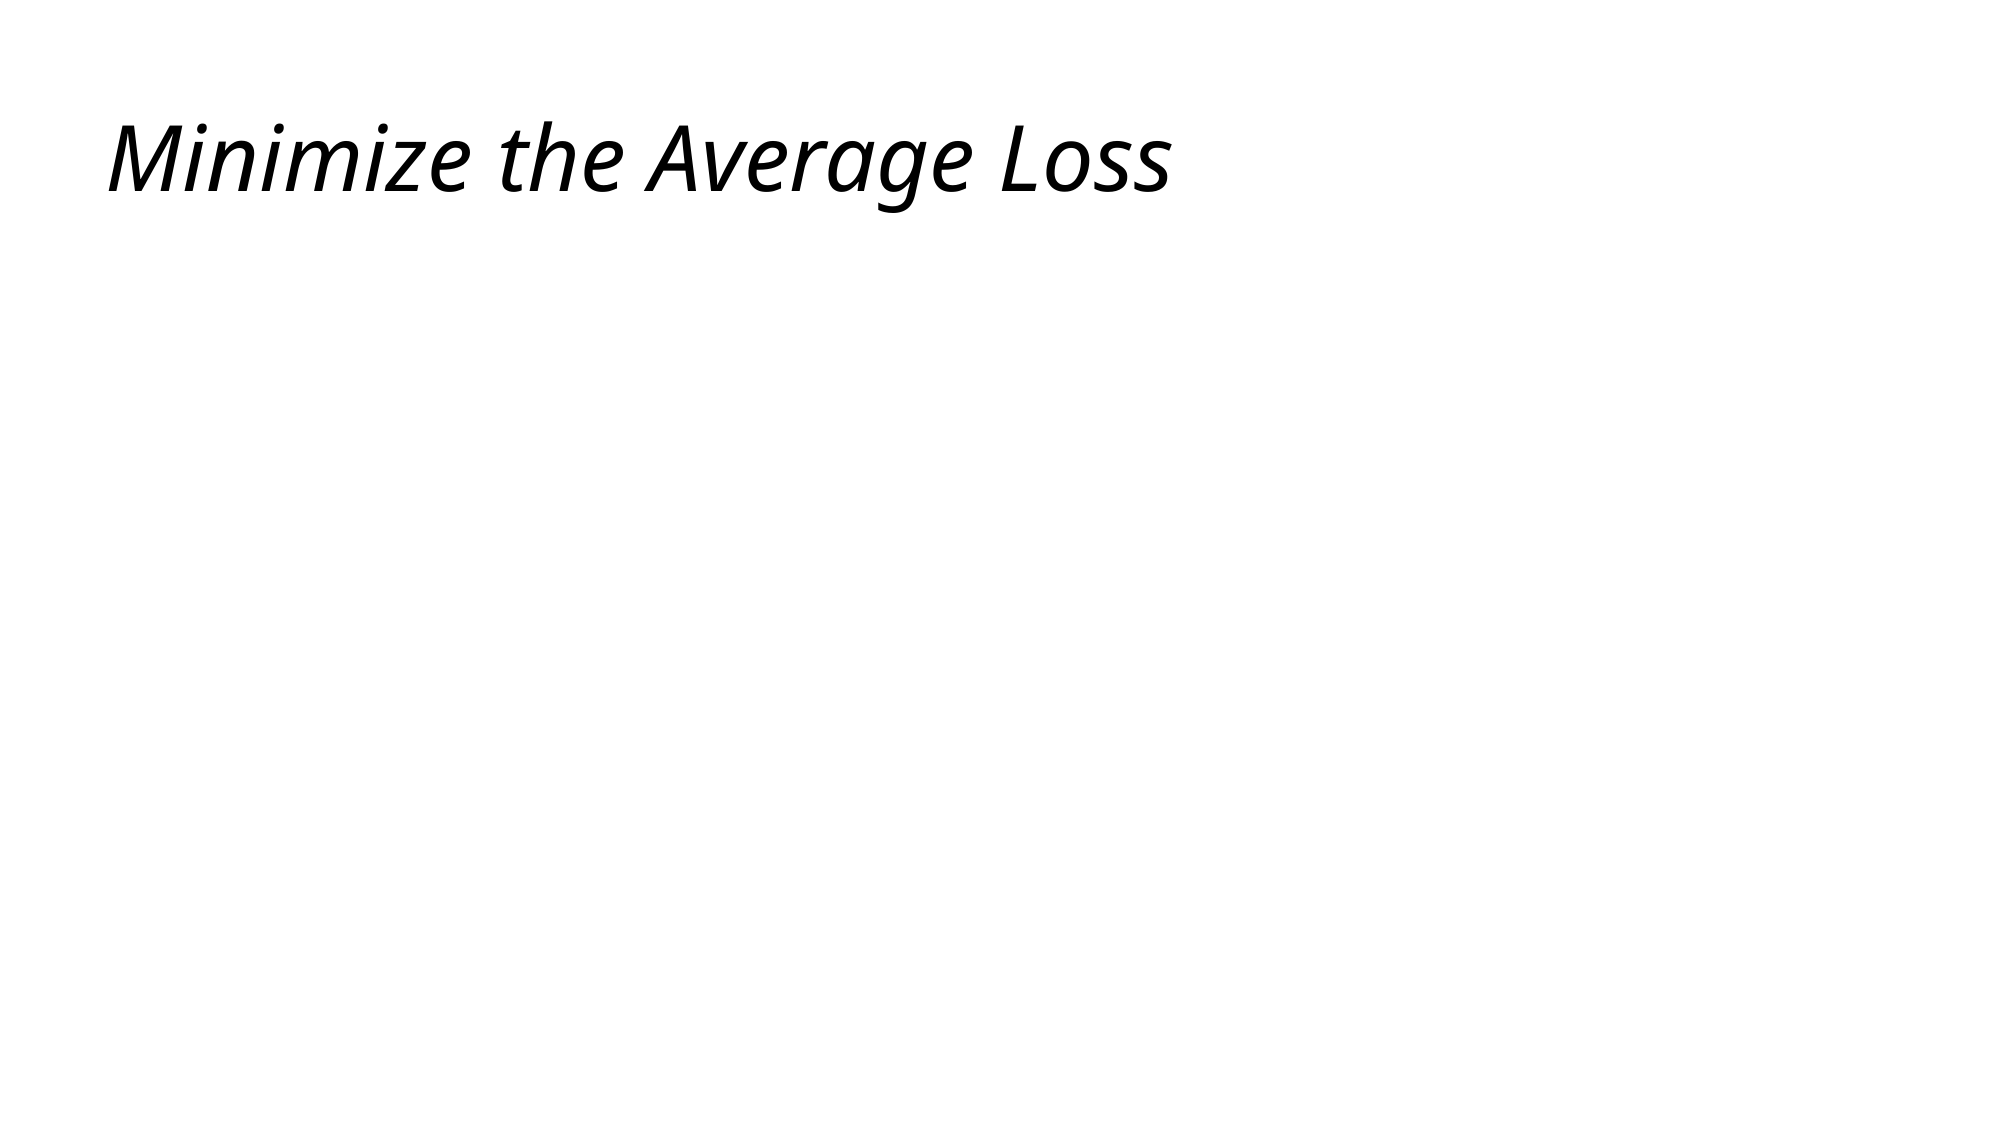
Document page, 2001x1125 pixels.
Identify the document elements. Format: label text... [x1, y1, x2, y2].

title Minimize the Average Loss [90, 52, 1863, 271]
